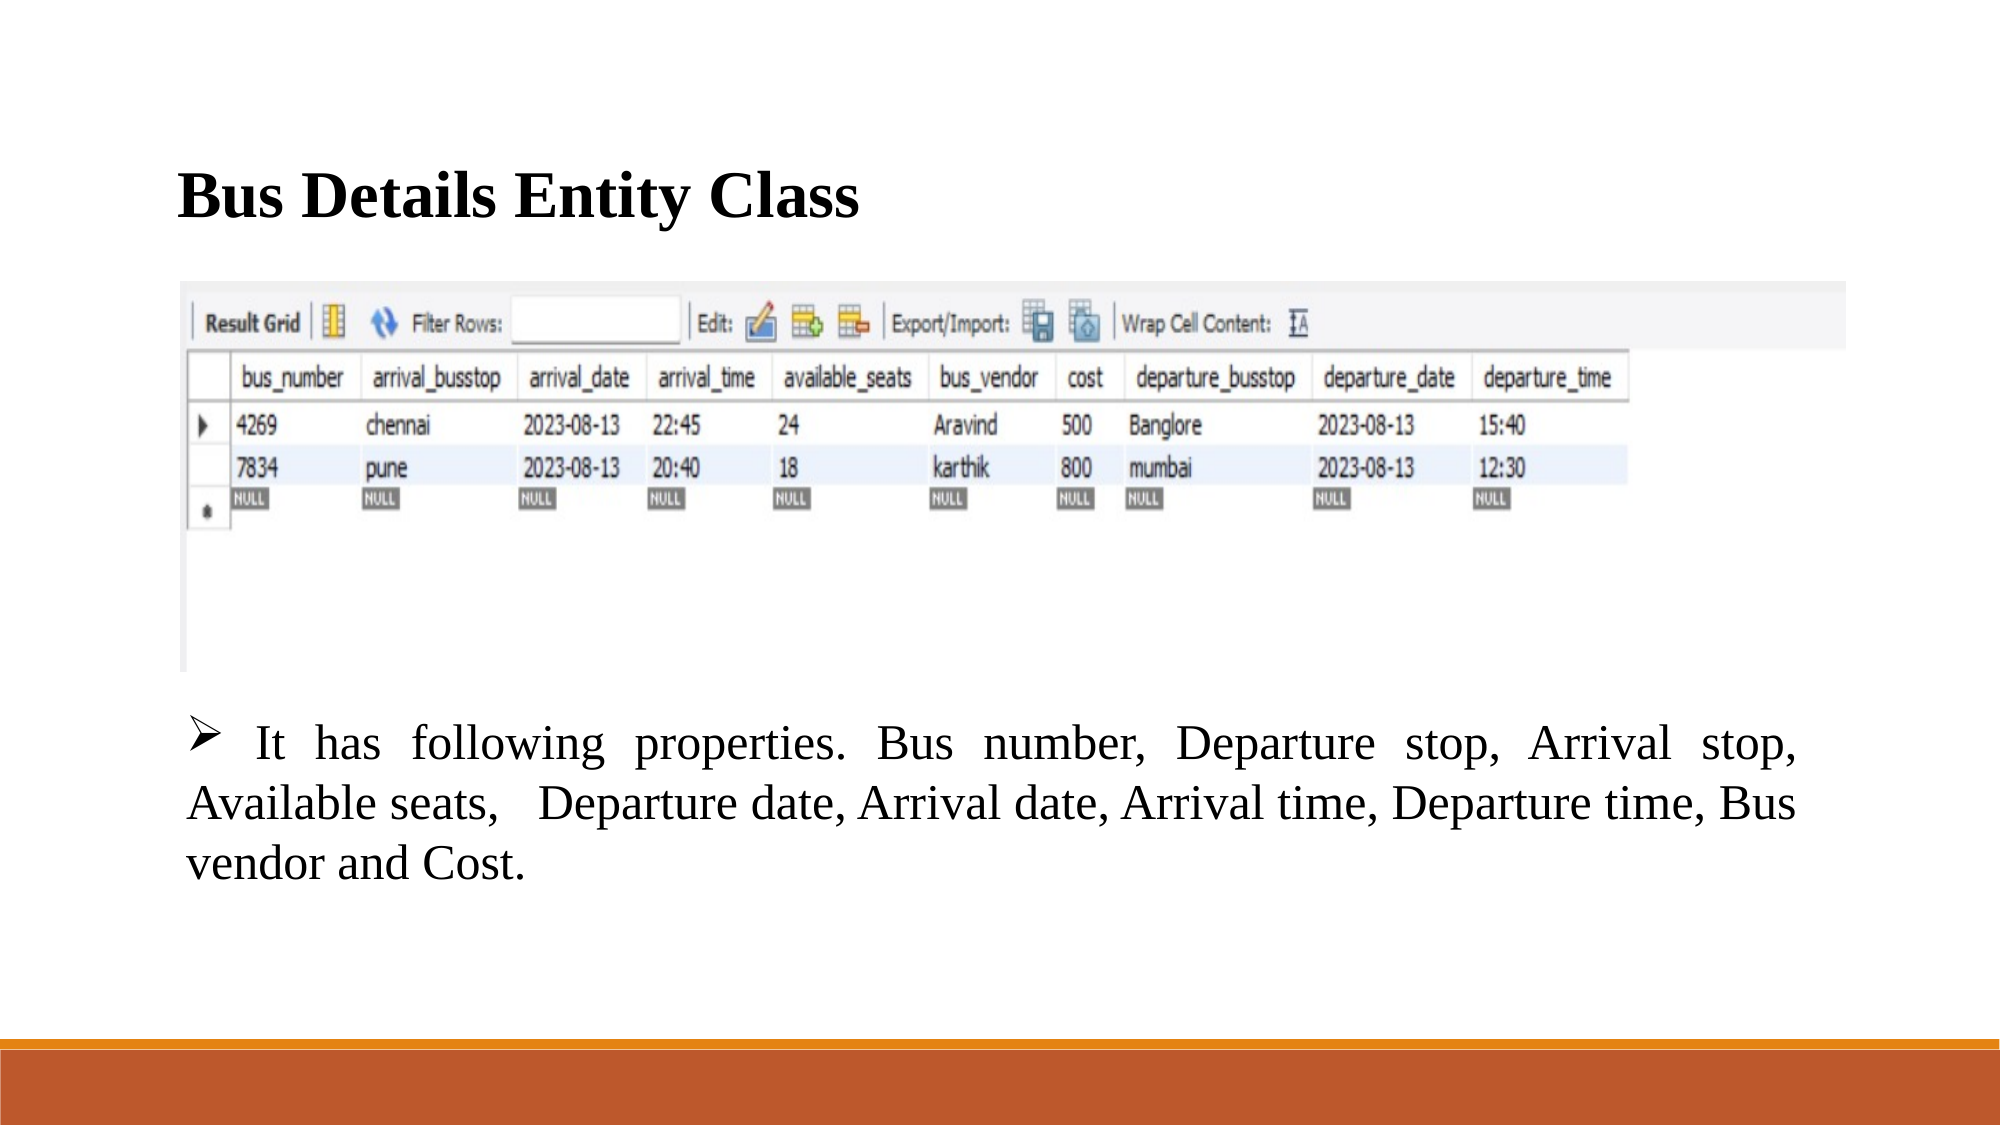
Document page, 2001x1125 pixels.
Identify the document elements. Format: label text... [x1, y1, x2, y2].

text_box It has following properties. Bus number, Departure stop, Arrival stop, Available seats, Departure date, Arrival date, Arrival time, Departure time, Bus vendor and Cost. [21, 702, 1814, 898]
text_box Bus Details Entity Class [162, 143, 903, 238]
picture [179, 281, 1846, 672]
